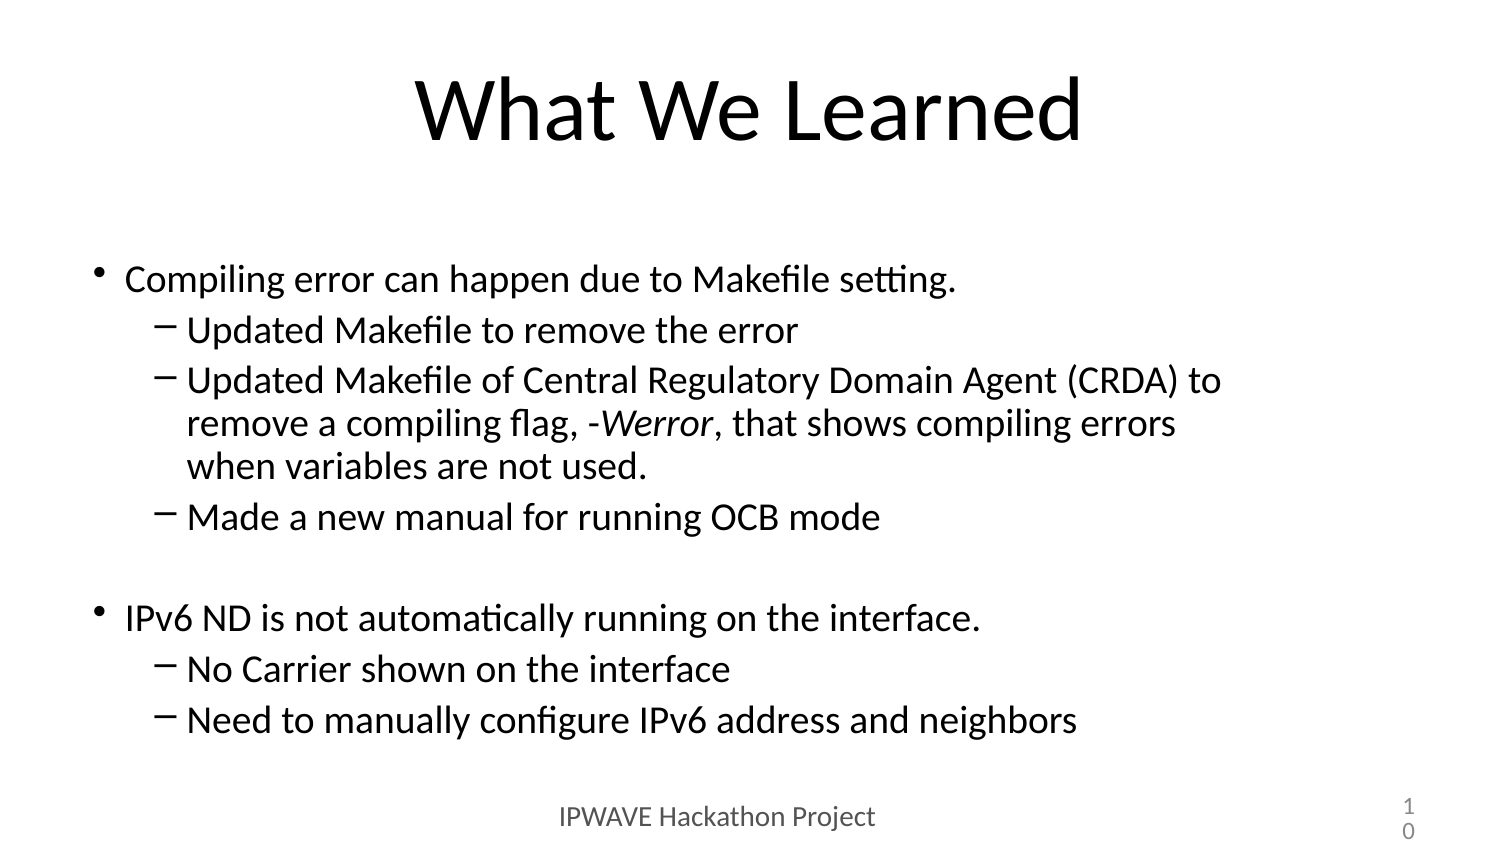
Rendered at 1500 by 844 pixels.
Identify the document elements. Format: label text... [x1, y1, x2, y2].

slide_number 10 [1394, 781, 1426, 828]
title What We Learned [74, 33, 1426, 175]
list Compiling error can happen due to Makefile setting. Updated Makefile to remove the error Updated Makefile of Central Regulatory Domain Agent (CRDA) to remove a compiling flag, -Werror, that shows compiling errors when variables are not used. Made a new manual for running OCB mode IPv6 ND is not automatically running on the interface. No Carrier shown on the interface Need to manually configure IPv6 address and neighbors [84, 250, 1274, 753]
